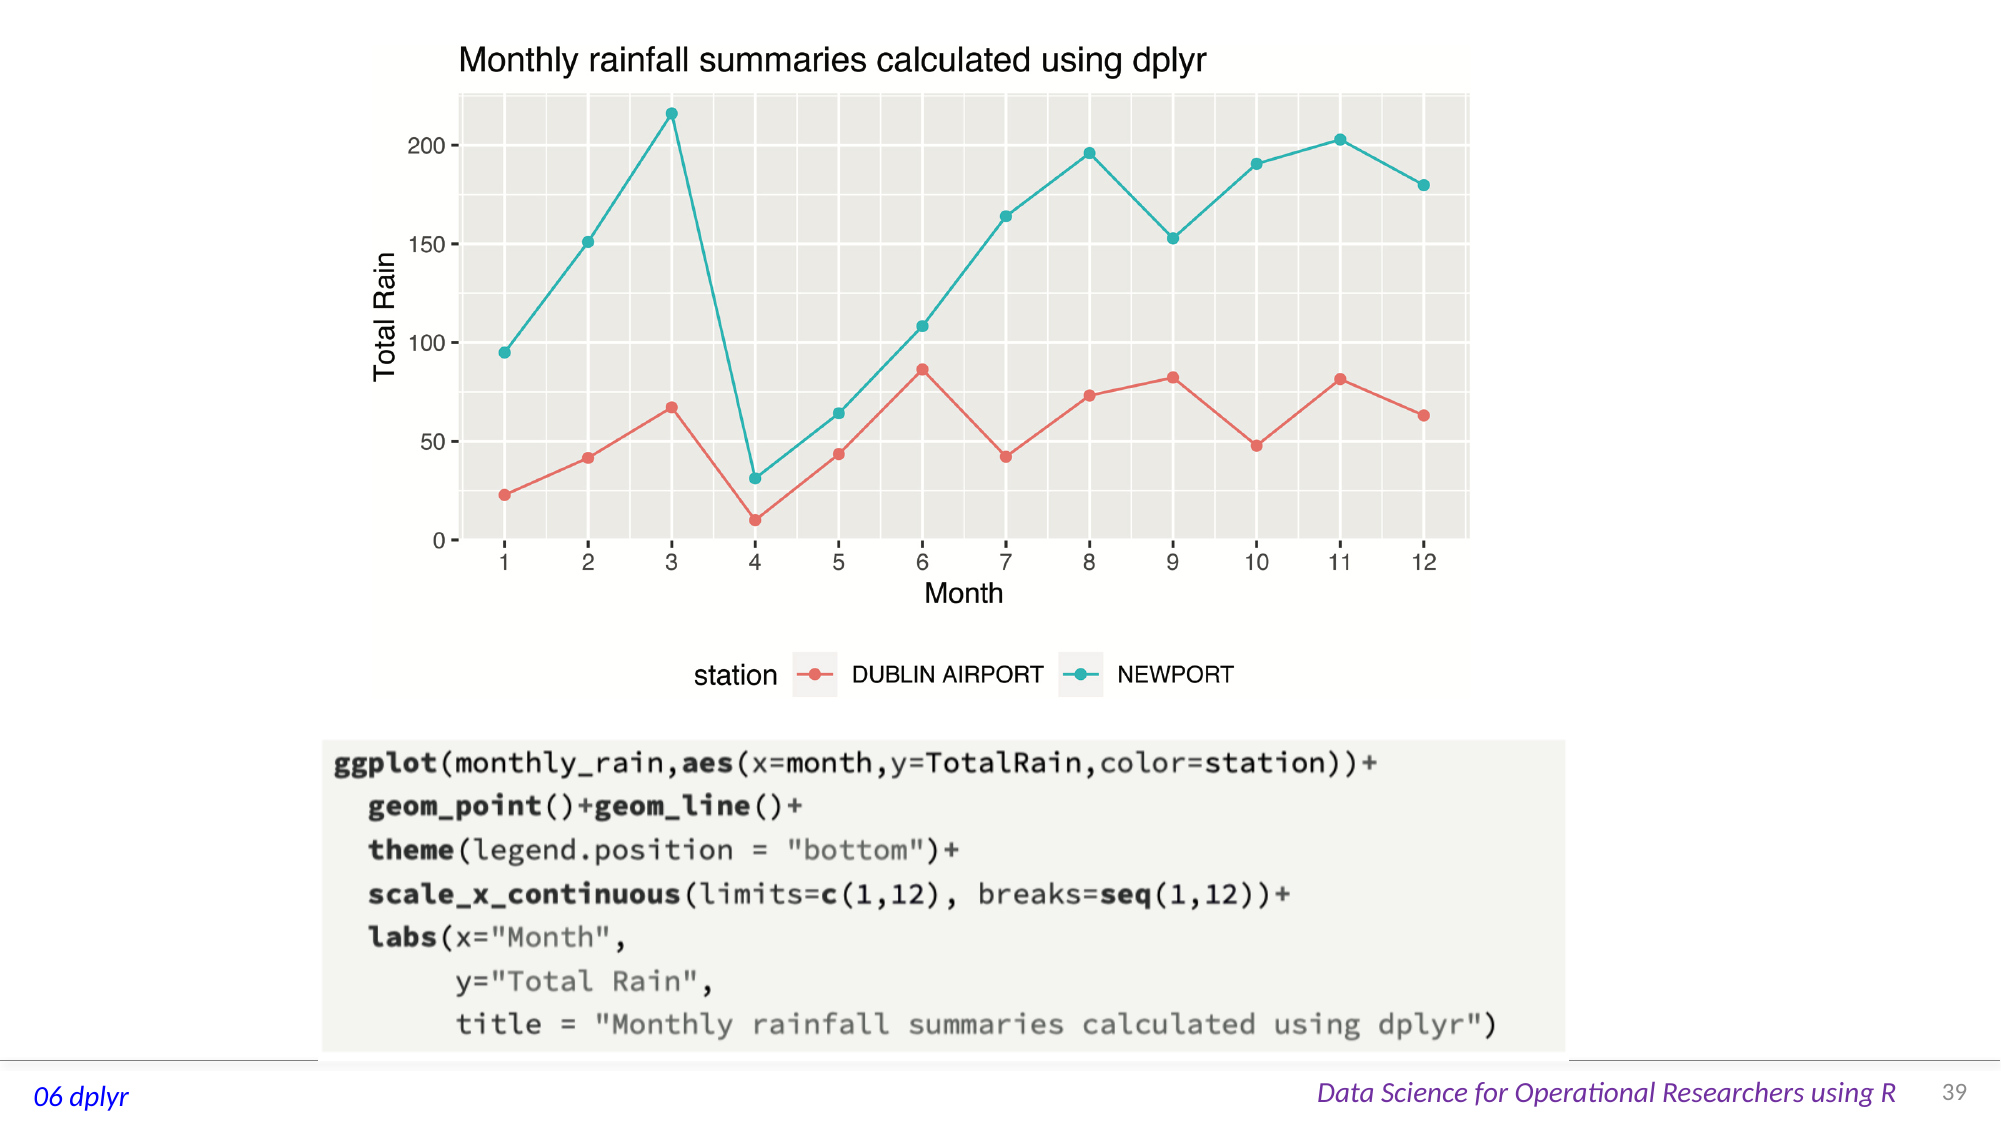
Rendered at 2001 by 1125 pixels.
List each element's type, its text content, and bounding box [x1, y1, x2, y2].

picture [371, 45, 1471, 699]
slide_number 39 [1899, 1060, 1983, 1120]
picture [318, 737, 1569, 1061]
